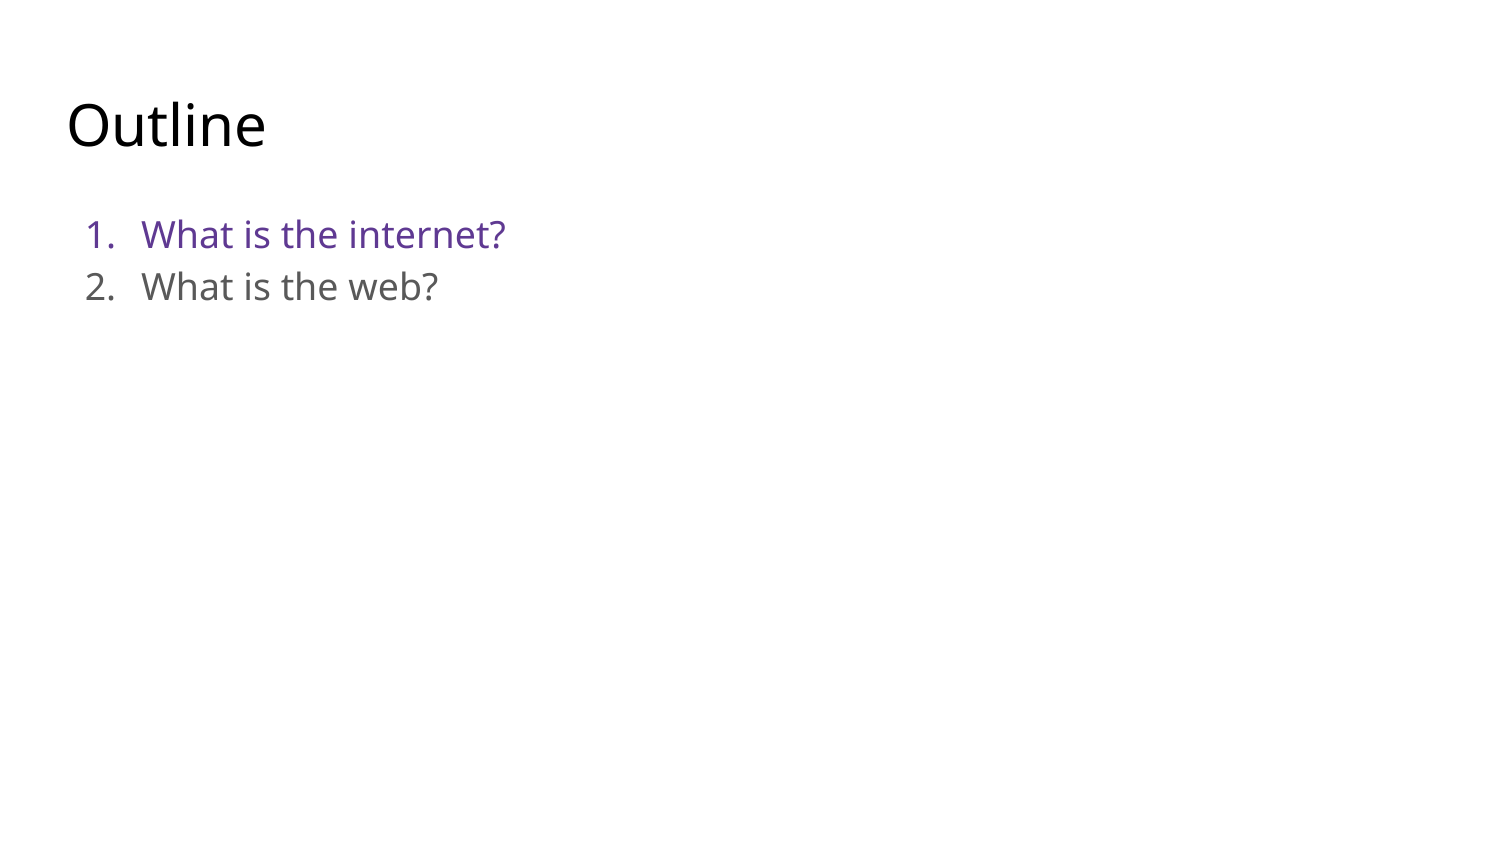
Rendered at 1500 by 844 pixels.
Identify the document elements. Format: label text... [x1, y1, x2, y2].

title Outline [51, 72, 1449, 167]
list What is the internet? What is the web? [51, 189, 1449, 750]
